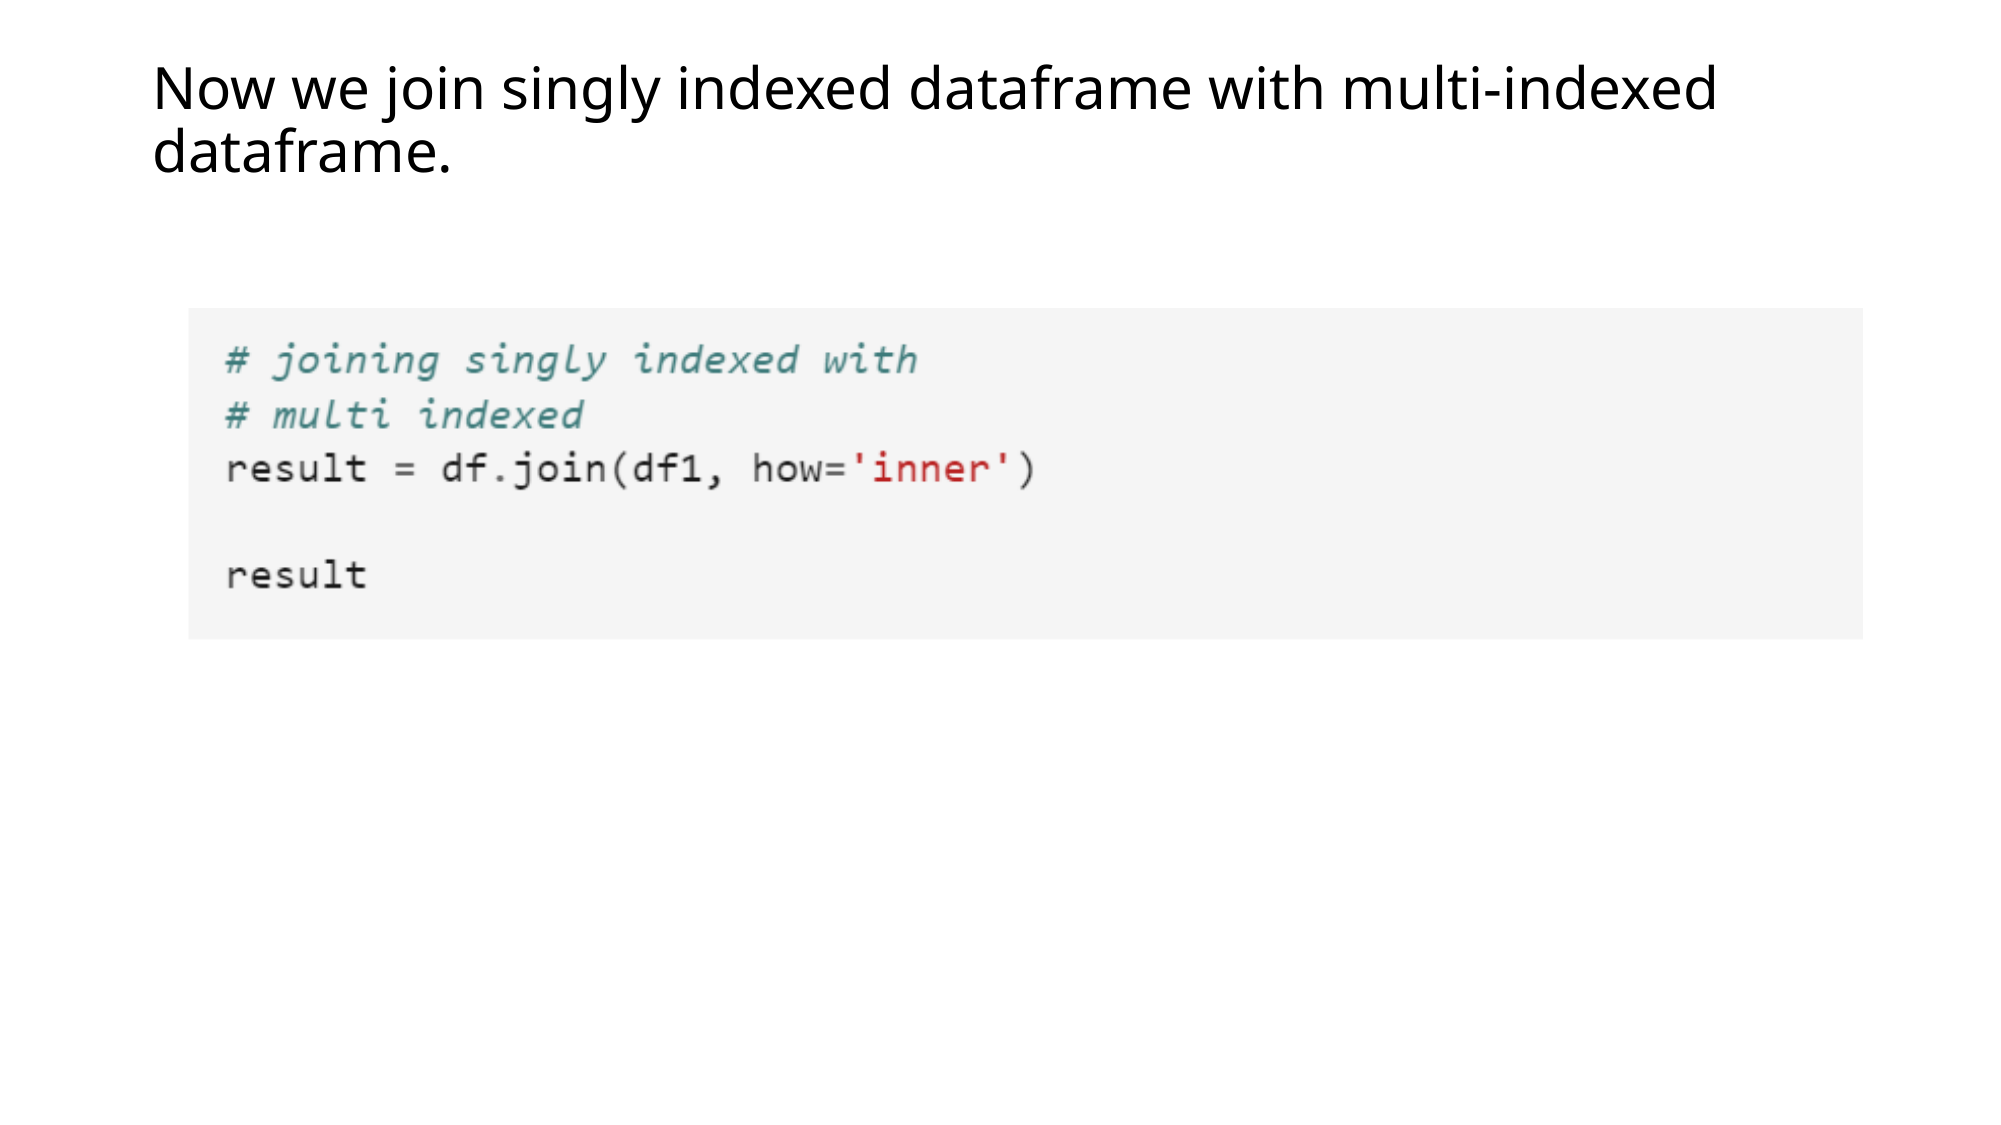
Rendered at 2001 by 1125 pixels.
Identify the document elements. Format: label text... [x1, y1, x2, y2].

list Now we join singly indexed dataframe with multi-indexed dataframe. [137, 51, 1863, 1014]
picture [183, 308, 1863, 650]
